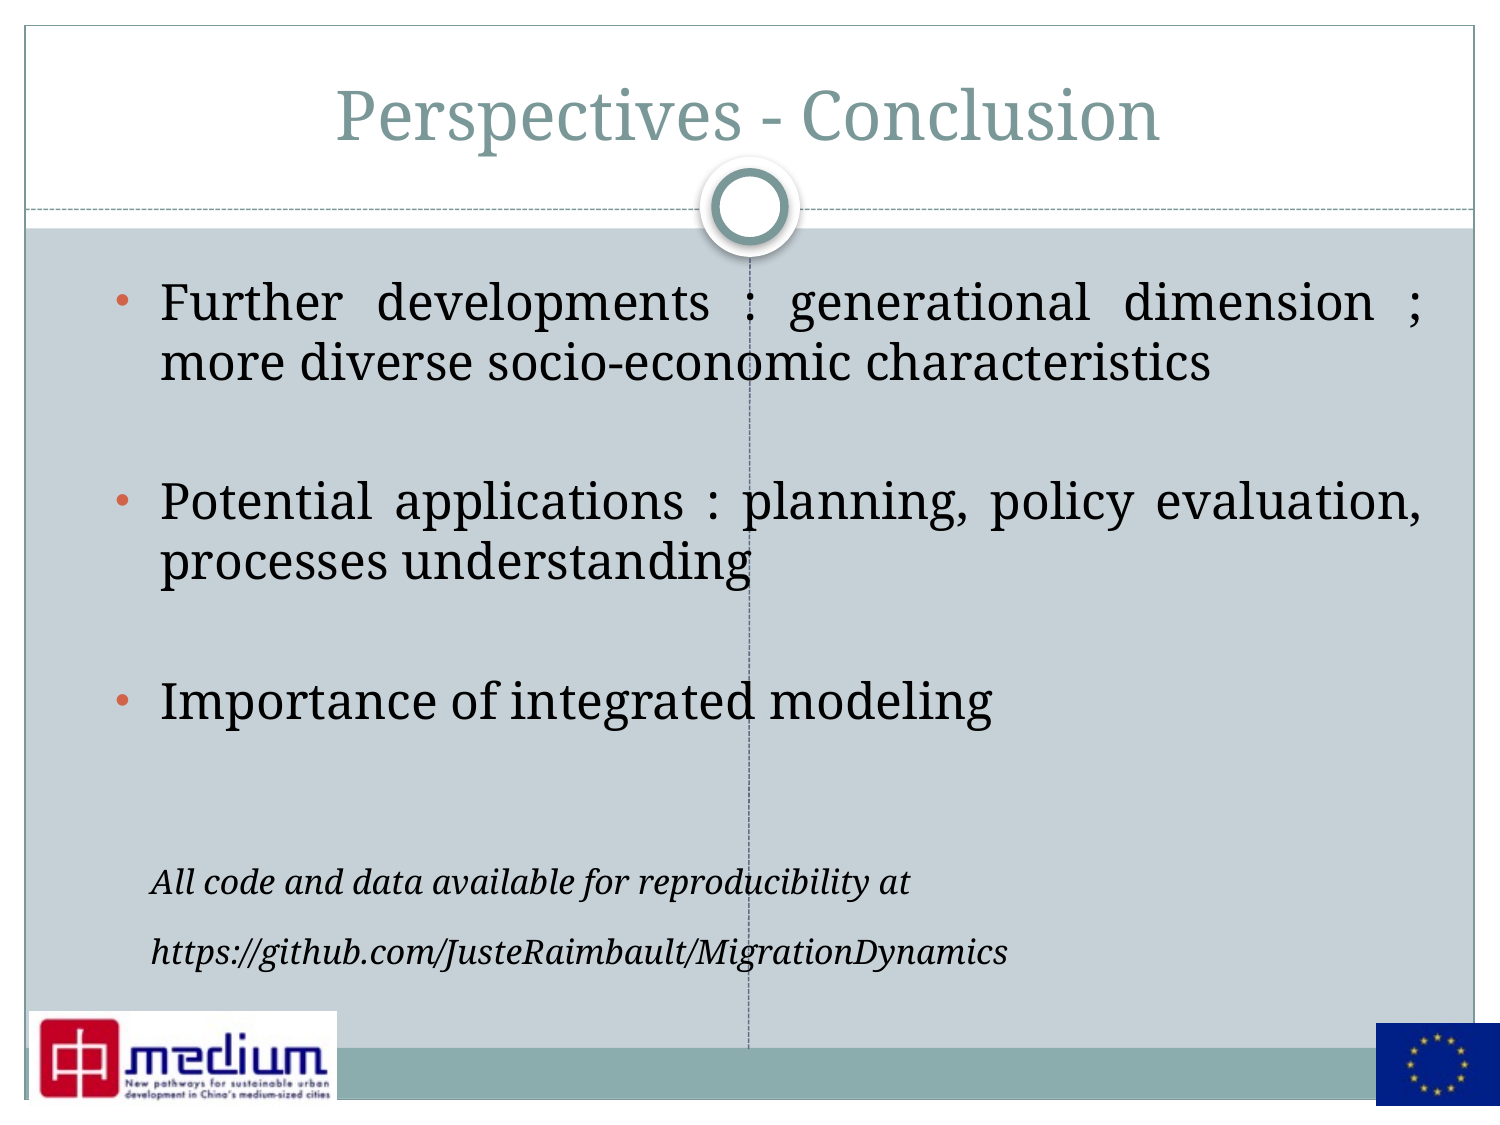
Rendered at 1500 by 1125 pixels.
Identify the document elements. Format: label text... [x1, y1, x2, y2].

list Further developments : generational dimension ; more diverse socio-economic characteristics Potential applications : planning, policy evaluation, processes understanding Importance of integrated modeling [100, 262, 1438, 764]
title Perspectives - Conclusion [49, 37, 1450, 162]
picture [29, 1011, 337, 1106]
text_box All code and data available for reproducibility at https://github.com/JusteRaimbault/MigrationDynamics [135, 845, 1376, 1001]
picture [1376, 1023, 1500, 1106]
